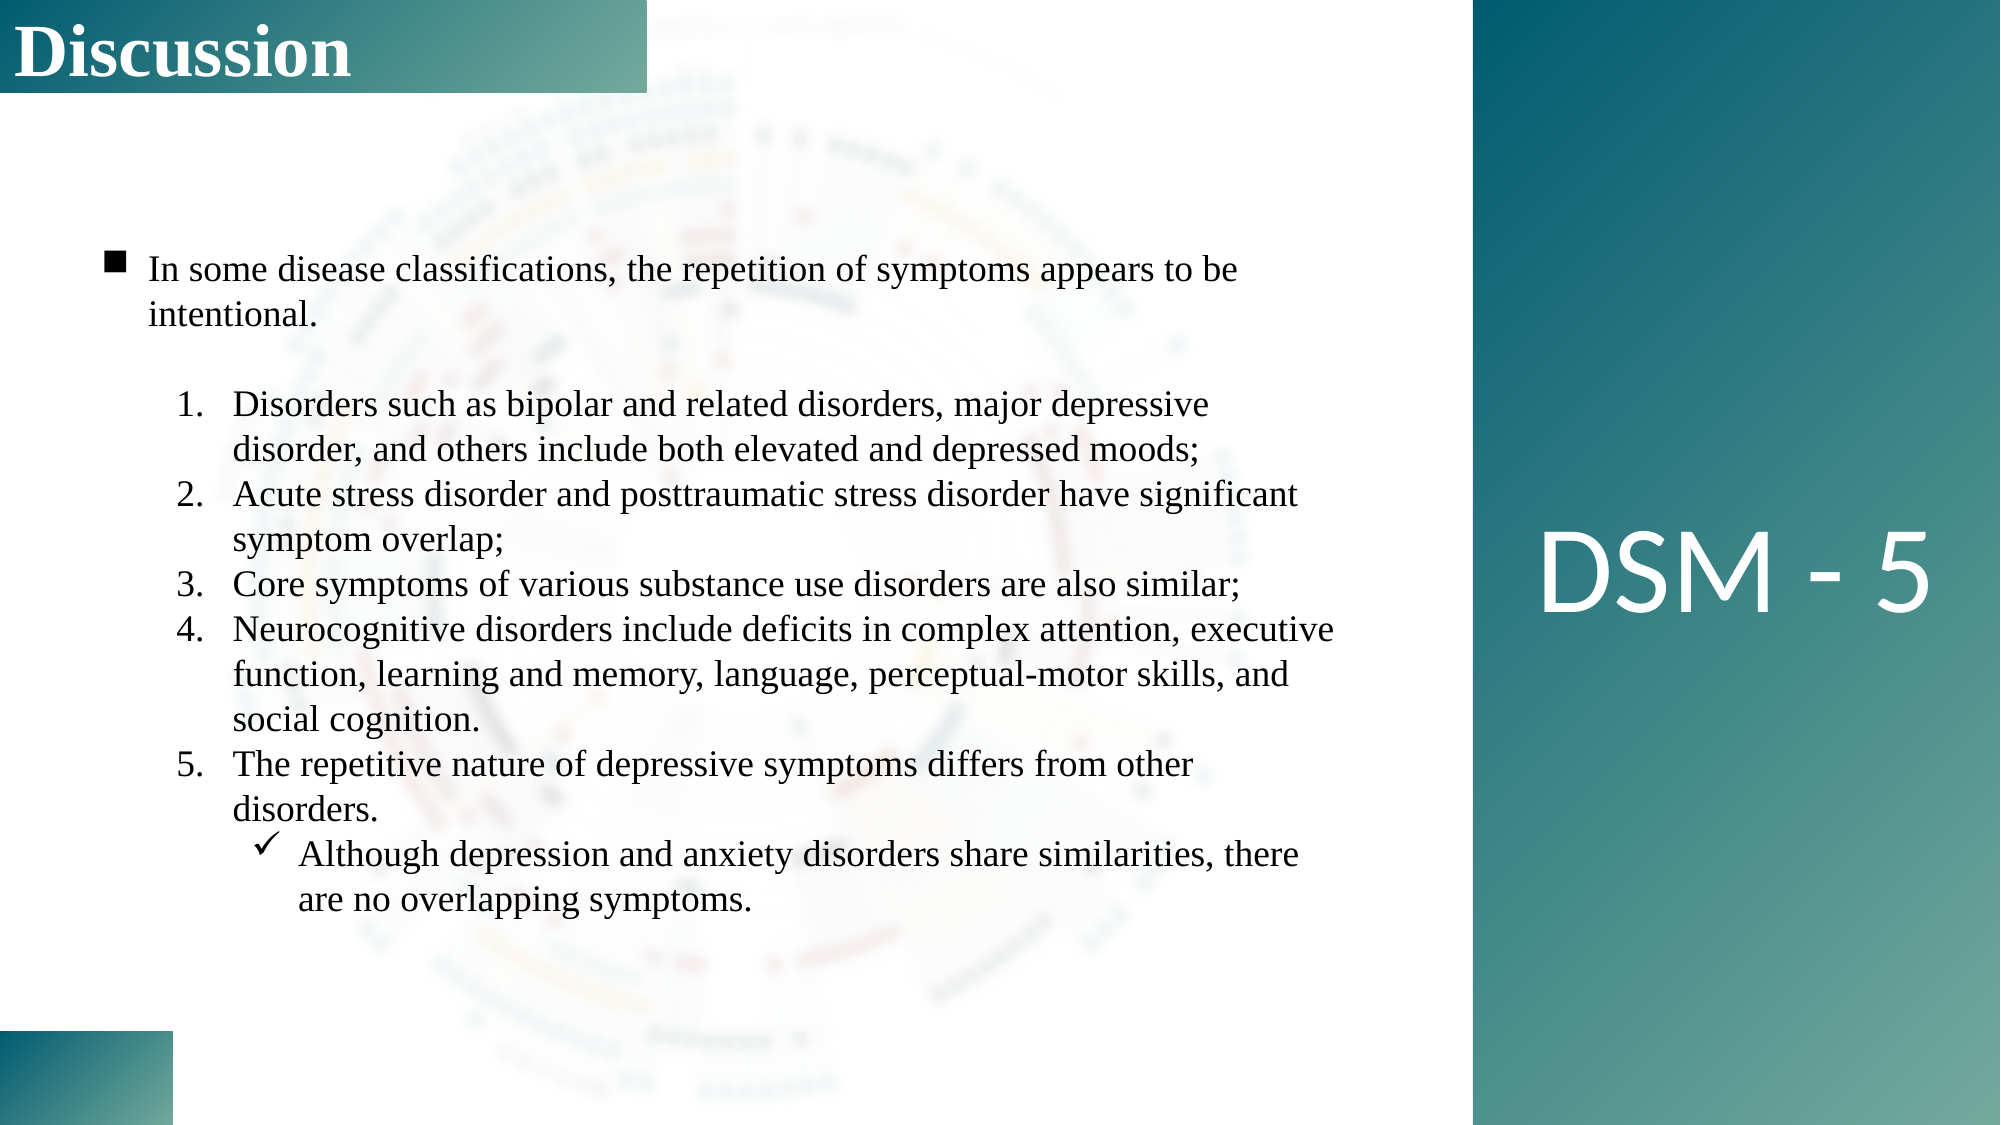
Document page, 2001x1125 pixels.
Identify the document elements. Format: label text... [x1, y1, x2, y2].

text_box [0, 1031, 174, 1125]
text_box In some disease classifications, the repetition of symptoms appears to be intentional. Disorders such as bipolar and related disorders, major depressive disorder, and others include both elevated and depressed moods; Acute stress disorder and posttraumatic stress disorder have significant symptom overlap; Core symptoms of various substance use disorders are also similar; Neurocognitive disorders include deficits in complex attention, executive function, learning and memory, language, perceptual-motor skills, and social cognition. The repetitive nature of depressive symptoms differs from other disorders. Although depression and anxiety disorders share similarities, there are no overlapping symptoms. [86, 236, 1366, 927]
picture [0, 0, 1472, 1125]
text_box DSM - 5 [1472, 0, 2000, 1125]
text_box Discussion [0, 0, 647, 94]
